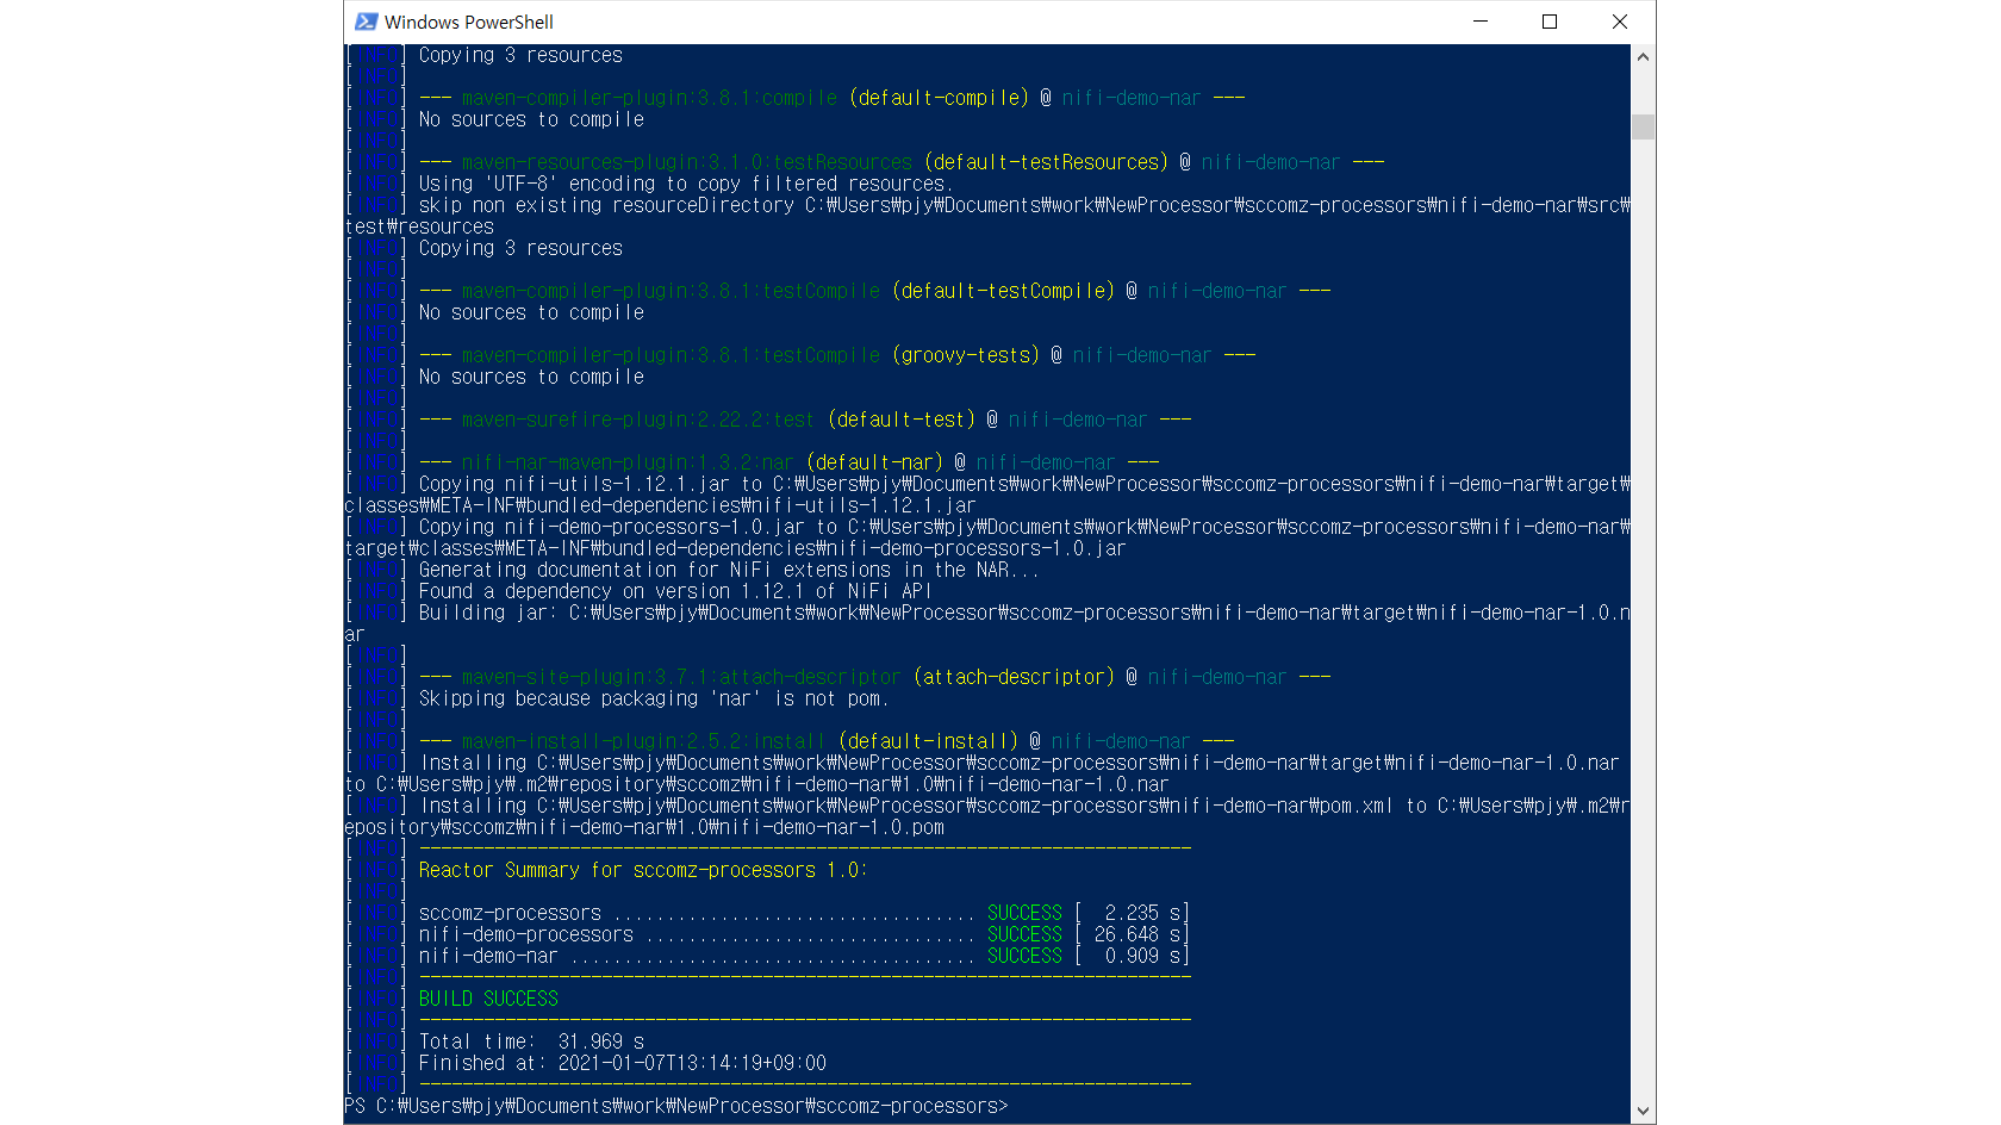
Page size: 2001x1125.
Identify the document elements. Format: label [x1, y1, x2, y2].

picture [343, 0, 1657, 1125]
